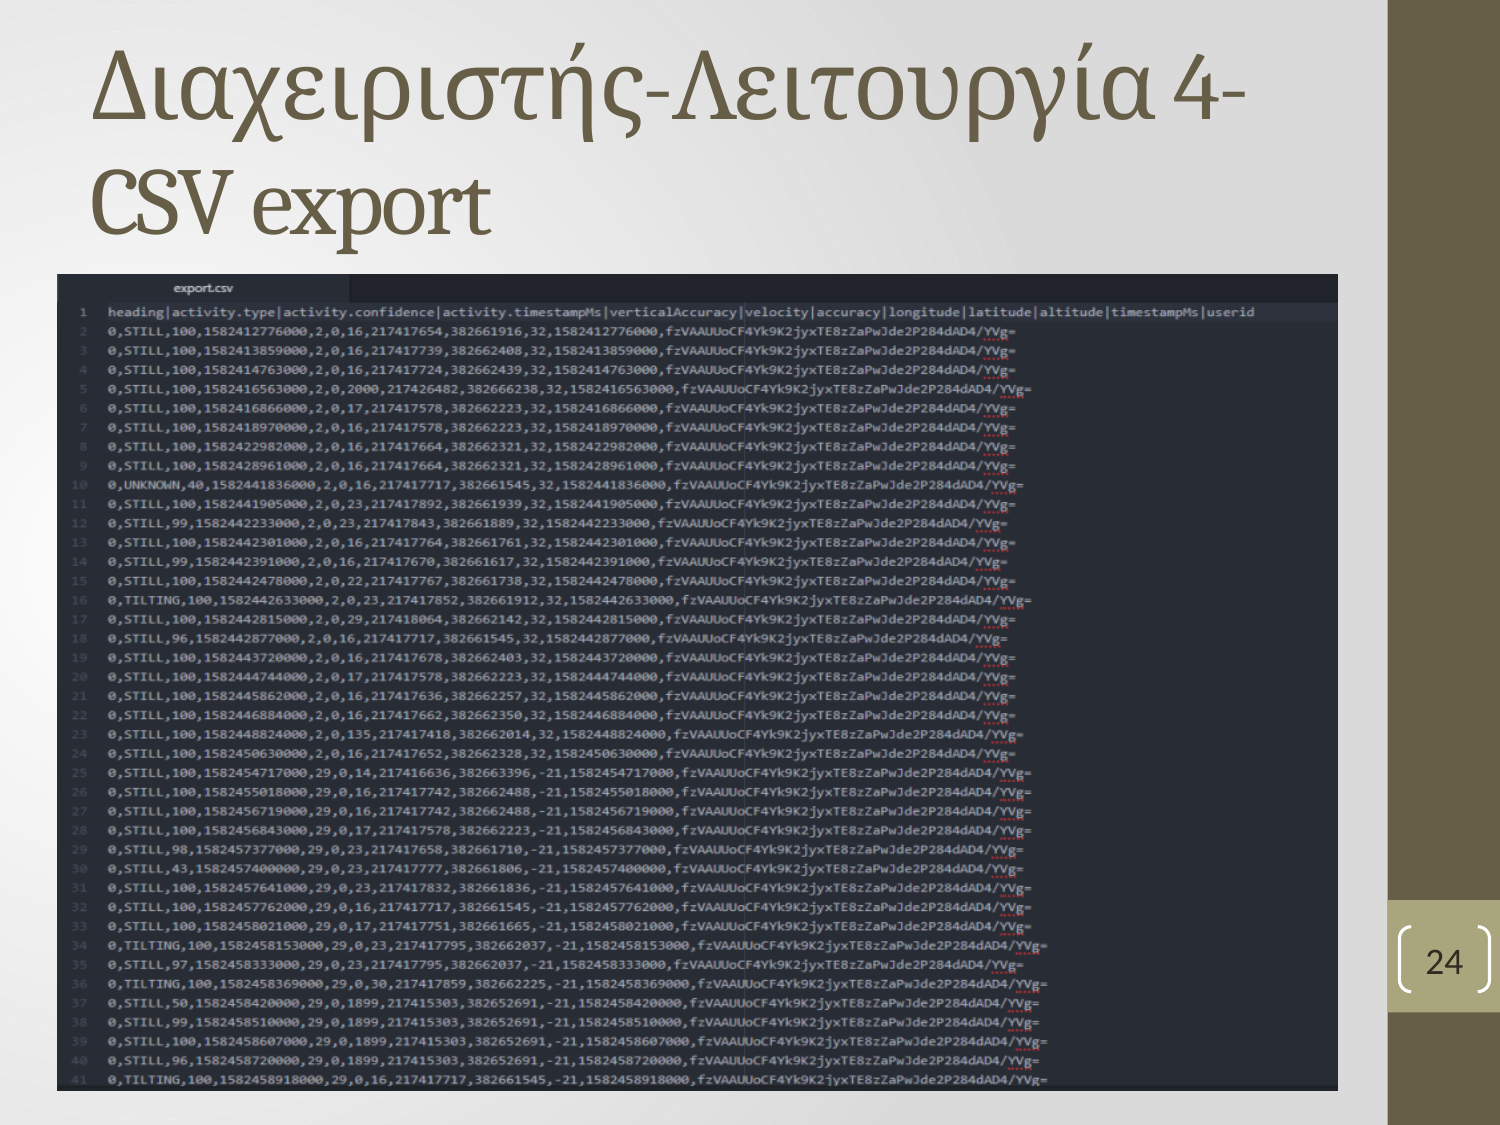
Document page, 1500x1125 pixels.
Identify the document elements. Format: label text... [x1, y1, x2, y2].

title Διαχειριστής-Λειτουργία 4-CSV export [75, 45, 1325, 233]
picture [57, 274, 1338, 1091]
slide_number 24 [1397, 925, 1492, 994]
